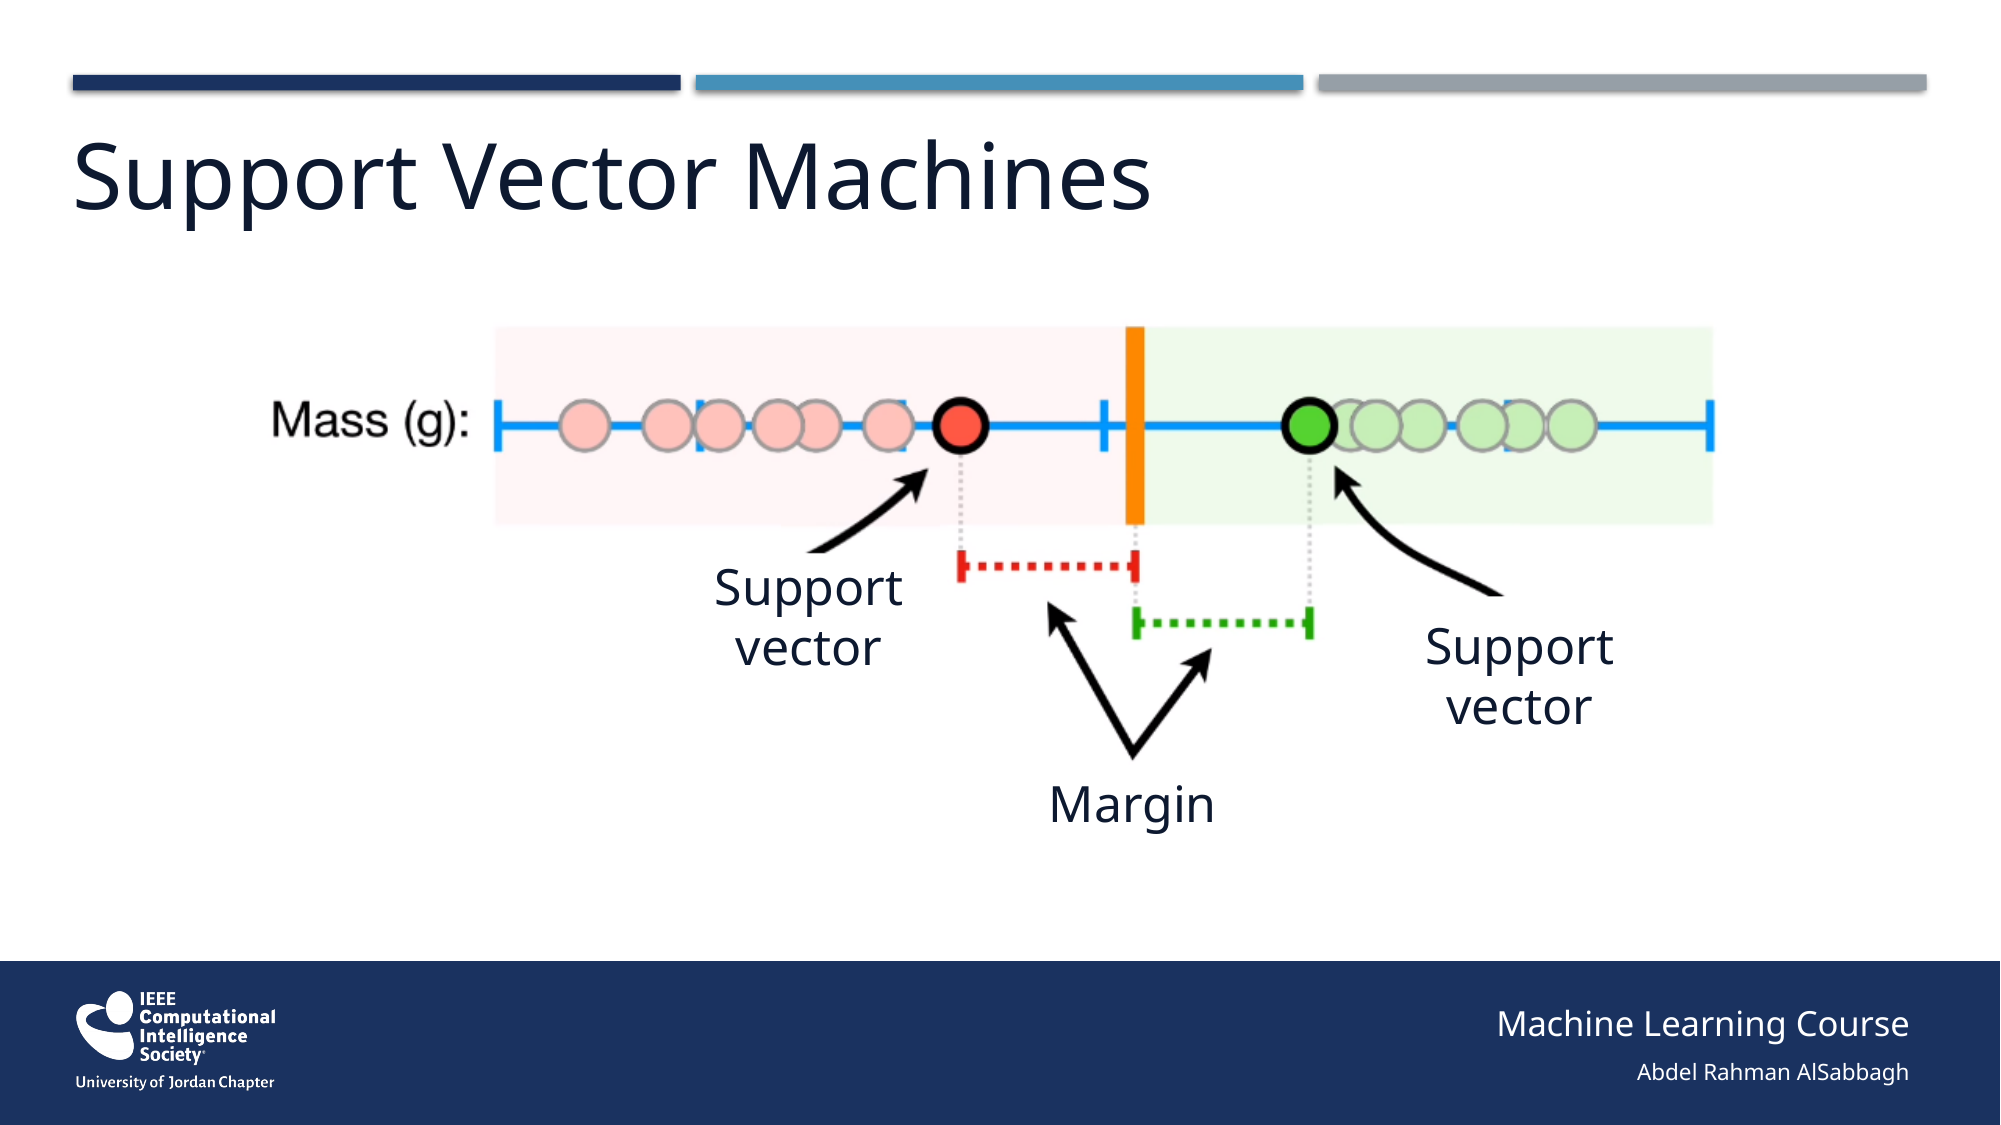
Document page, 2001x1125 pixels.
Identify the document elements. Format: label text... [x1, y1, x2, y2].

text_box Support Vector Machines [57, 110, 1862, 225]
list Machine Learning Course Abdel Rahman AlSabbagh [278, 993, 1925, 1093]
picture [74, 991, 276, 1092]
text_box Margin [982, 777, 1284, 880]
picture [215, 253, 1785, 766]
text_box [0, 961, 2000, 1125]
